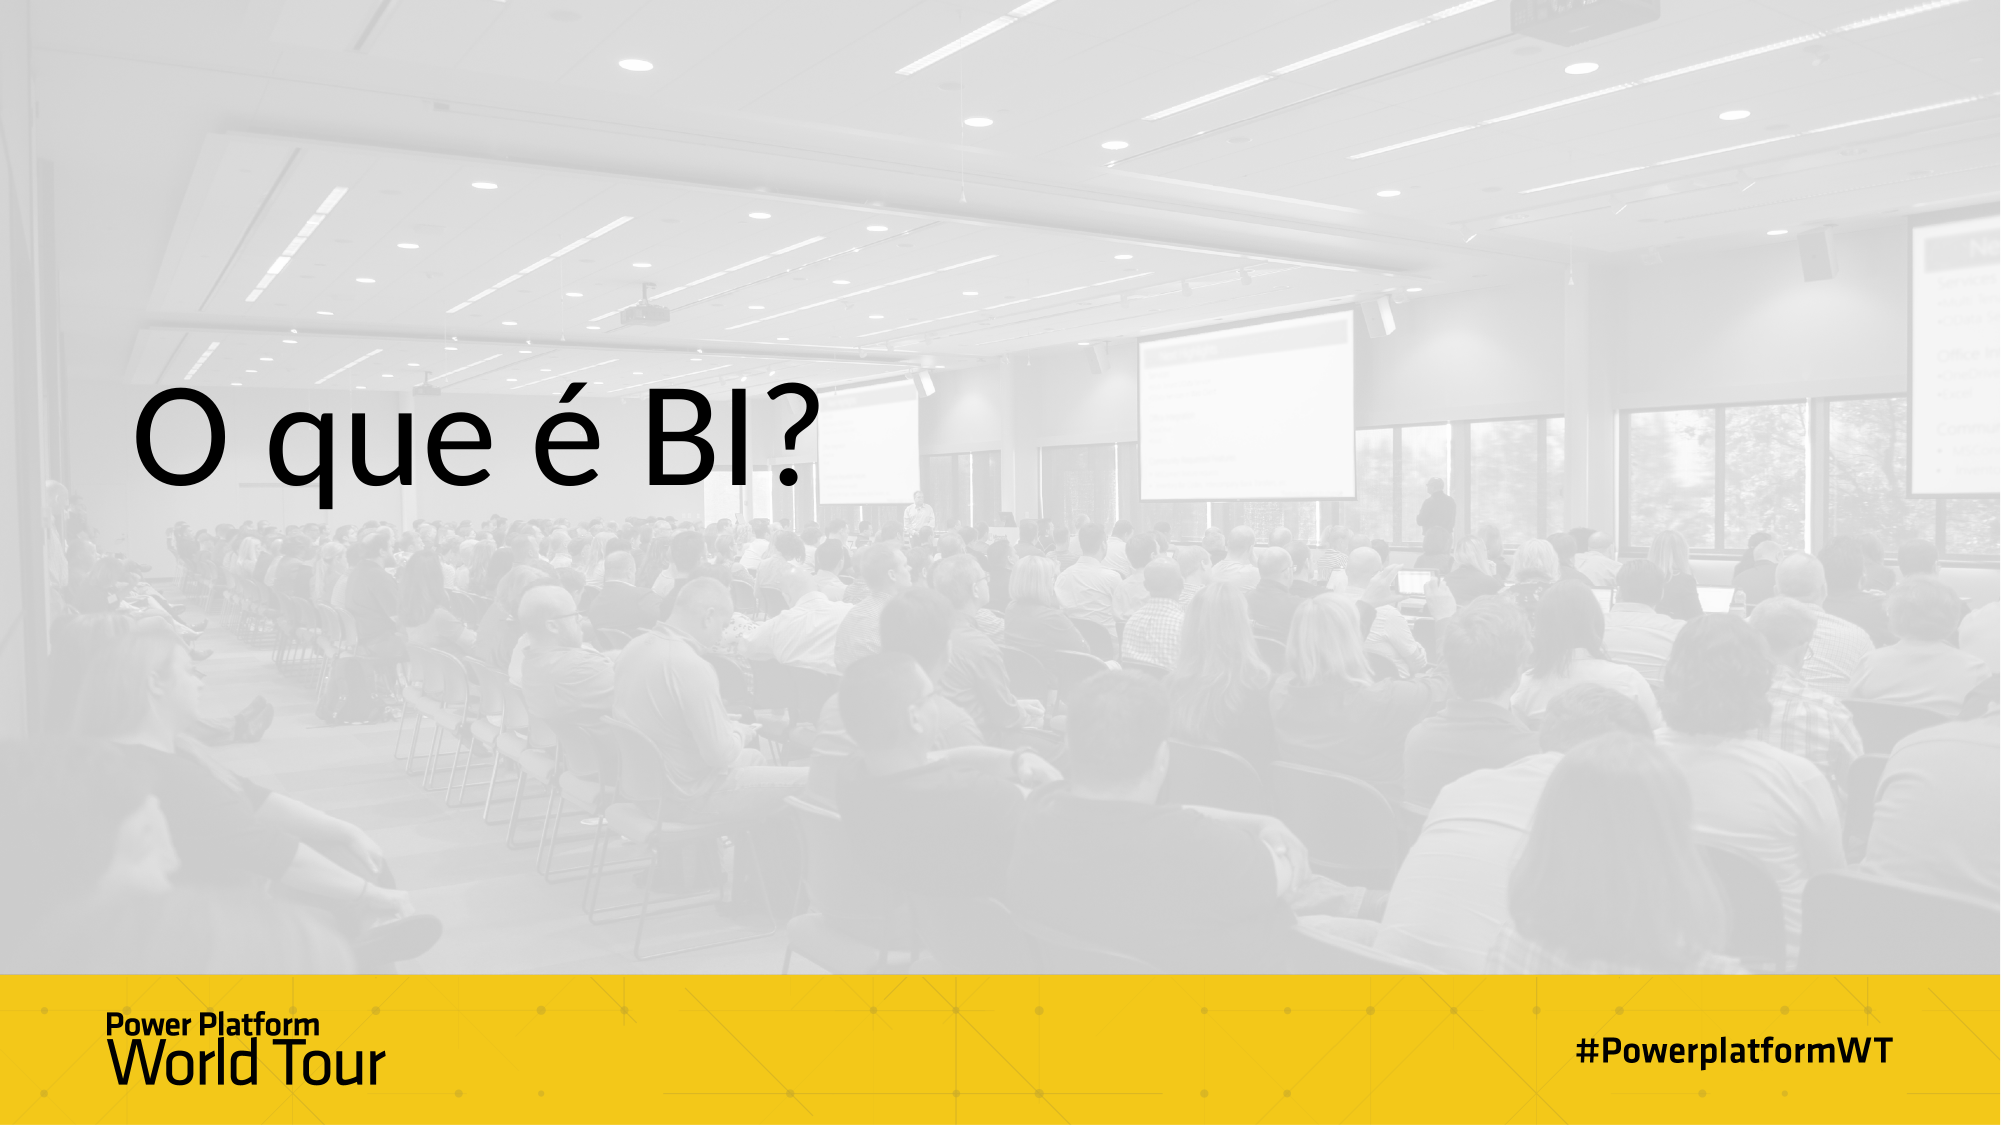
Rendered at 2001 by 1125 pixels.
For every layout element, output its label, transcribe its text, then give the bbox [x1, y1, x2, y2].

picture [0, 0, 2001, 1125]
title O que é BI? [116, 321, 1889, 553]
